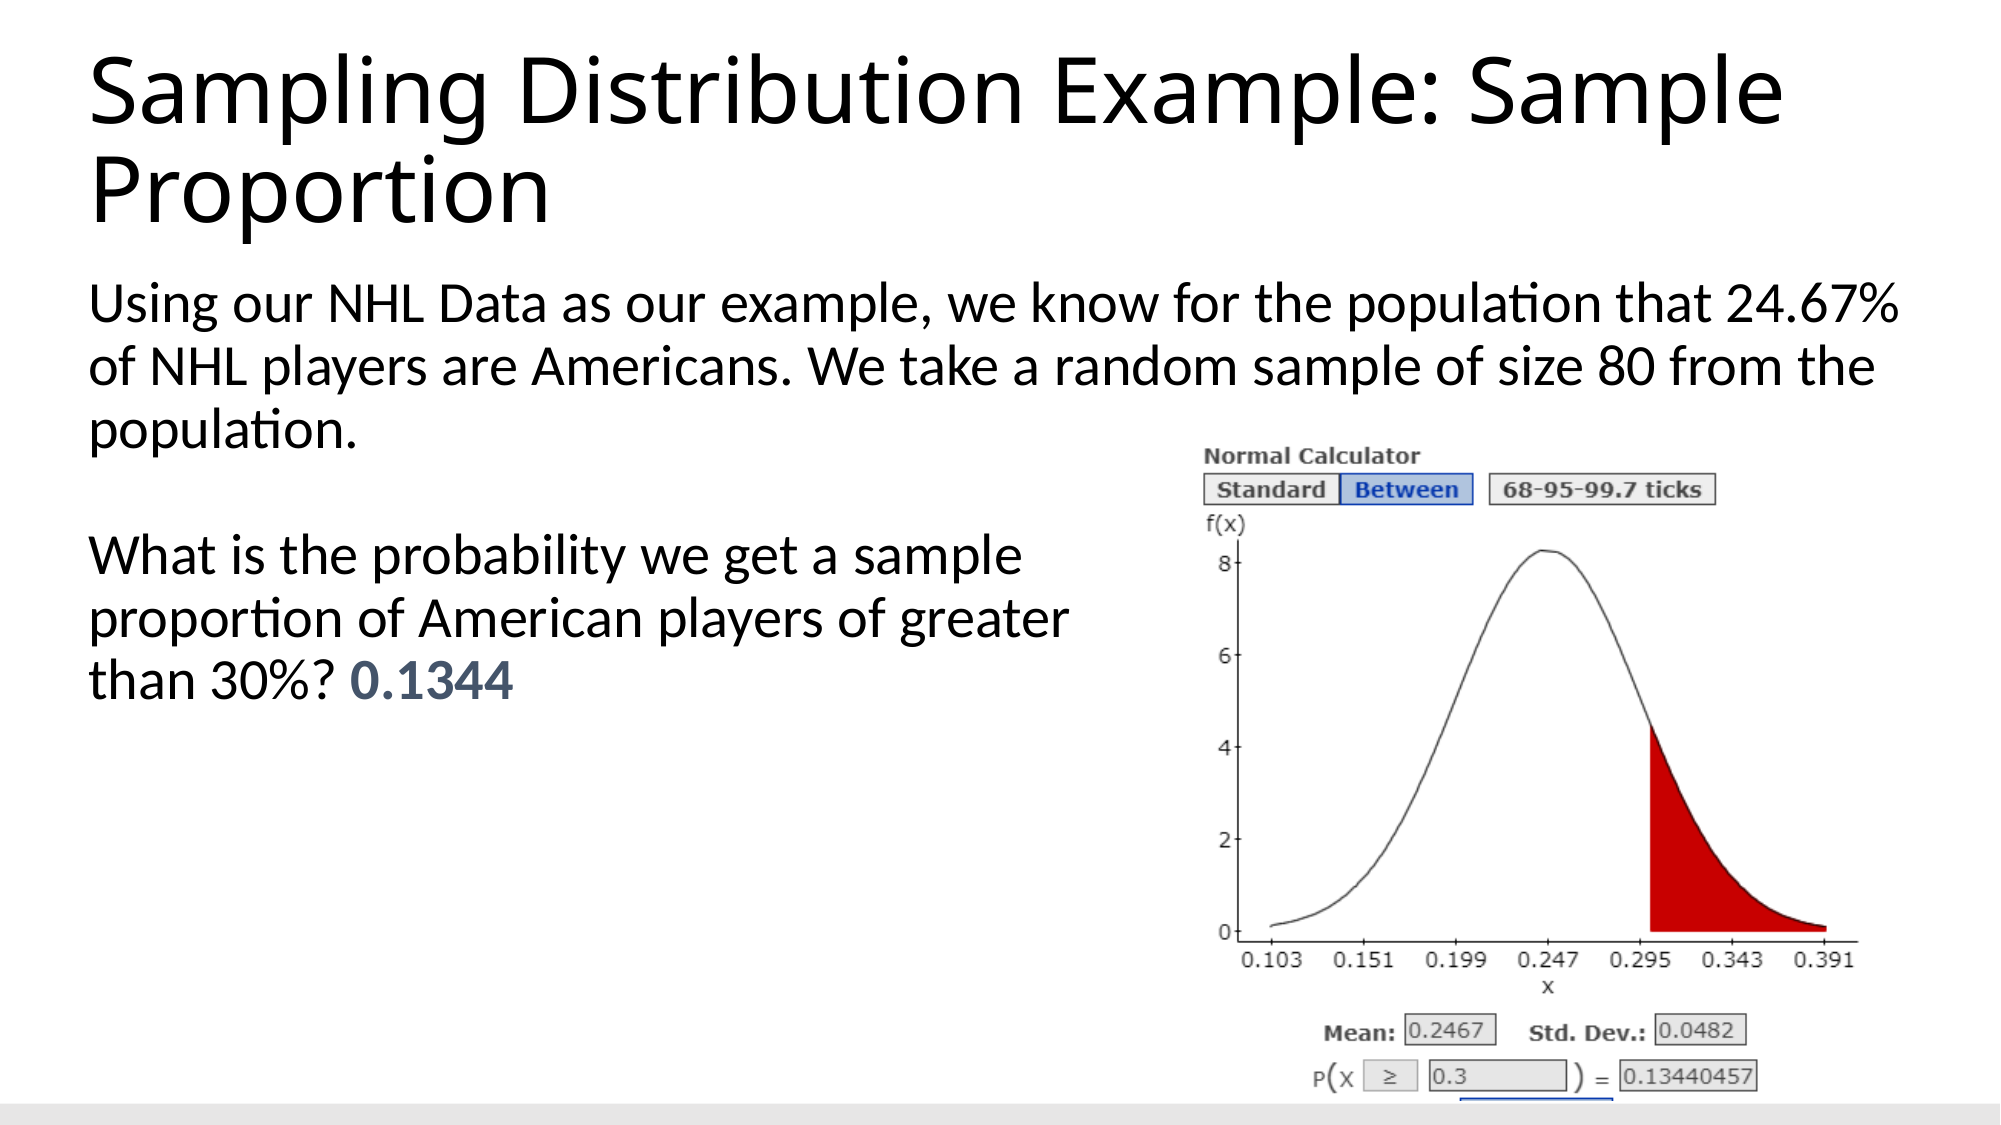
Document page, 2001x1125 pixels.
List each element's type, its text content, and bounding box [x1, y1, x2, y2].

list Using our NHL Data as our example, we know for the population that 24.67% of NHL players are Americans. We take a random sample of size 80 from the population. What is the probability we get a sample proportion of American players of greater than 30%? 0.1344 [68, 252, 1932, 1101]
title Sampling Distribution Example: Sample Proportion [68, 24, 1932, 150]
picture [1196, 441, 1876, 1101]
